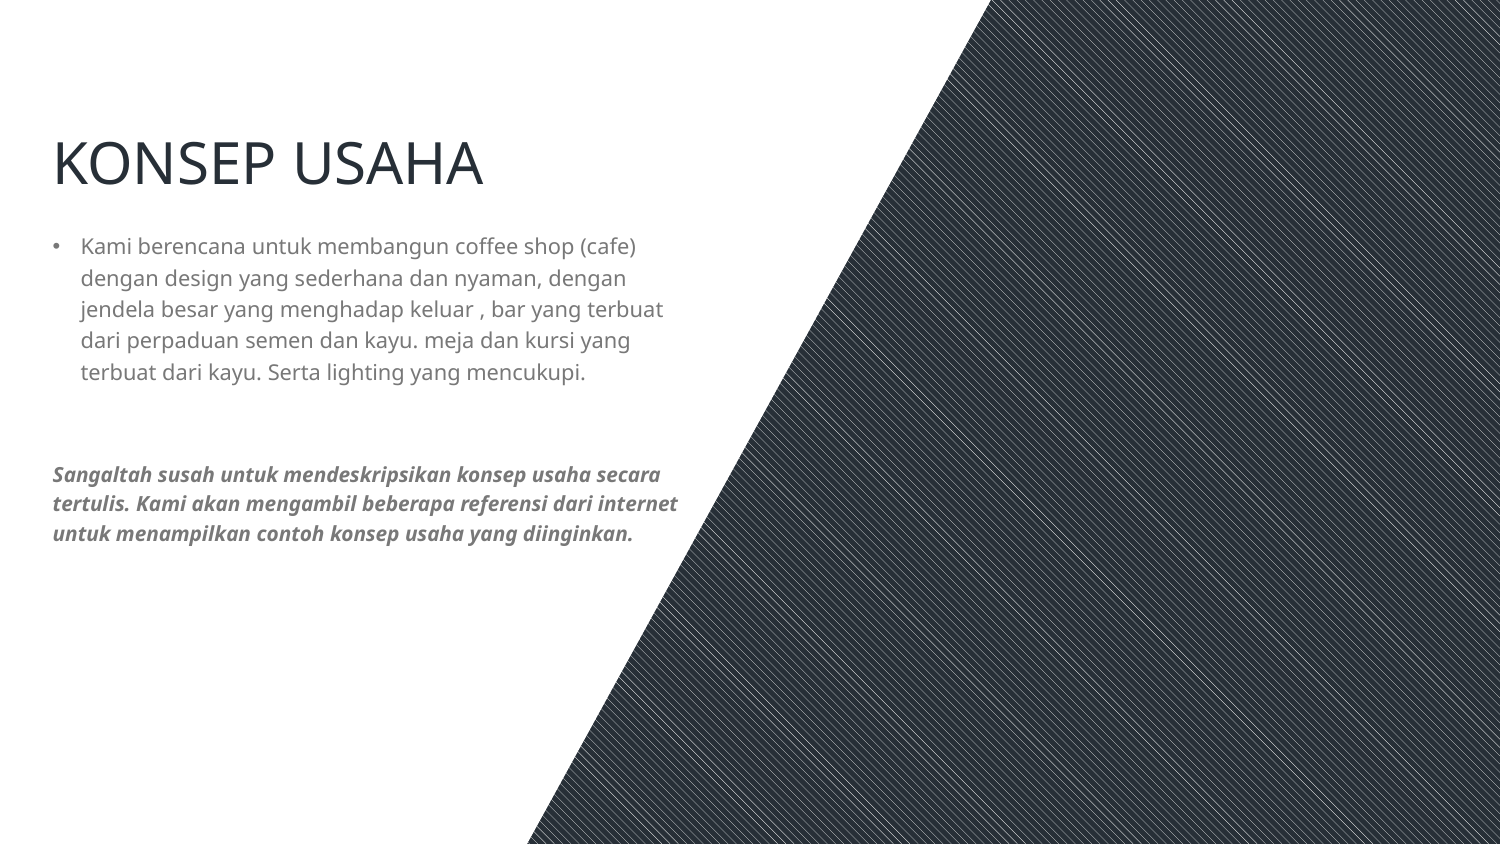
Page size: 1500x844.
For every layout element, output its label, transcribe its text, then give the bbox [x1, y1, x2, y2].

list Kami berencana untuk membangun coffee shop (cafe) dengan design yang sederhana dan nyaman, dengan jendela besar yang menghadap keluar , bar yang terbuat dari perpaduan semen dan kayu. meja dan kursi yang terbuat dari kayu. Serta lighting yang mencukupi. Sangaltah susah untuk mendeskripsikan konsep usaha secara tertulis. Kami akan mengambil beberapa referensi dari internet untuk menampilkan contoh konsep usaha yang diinginkan. [41, 221, 691, 644]
title KONSEP USAHA [41, 134, 750, 197]
